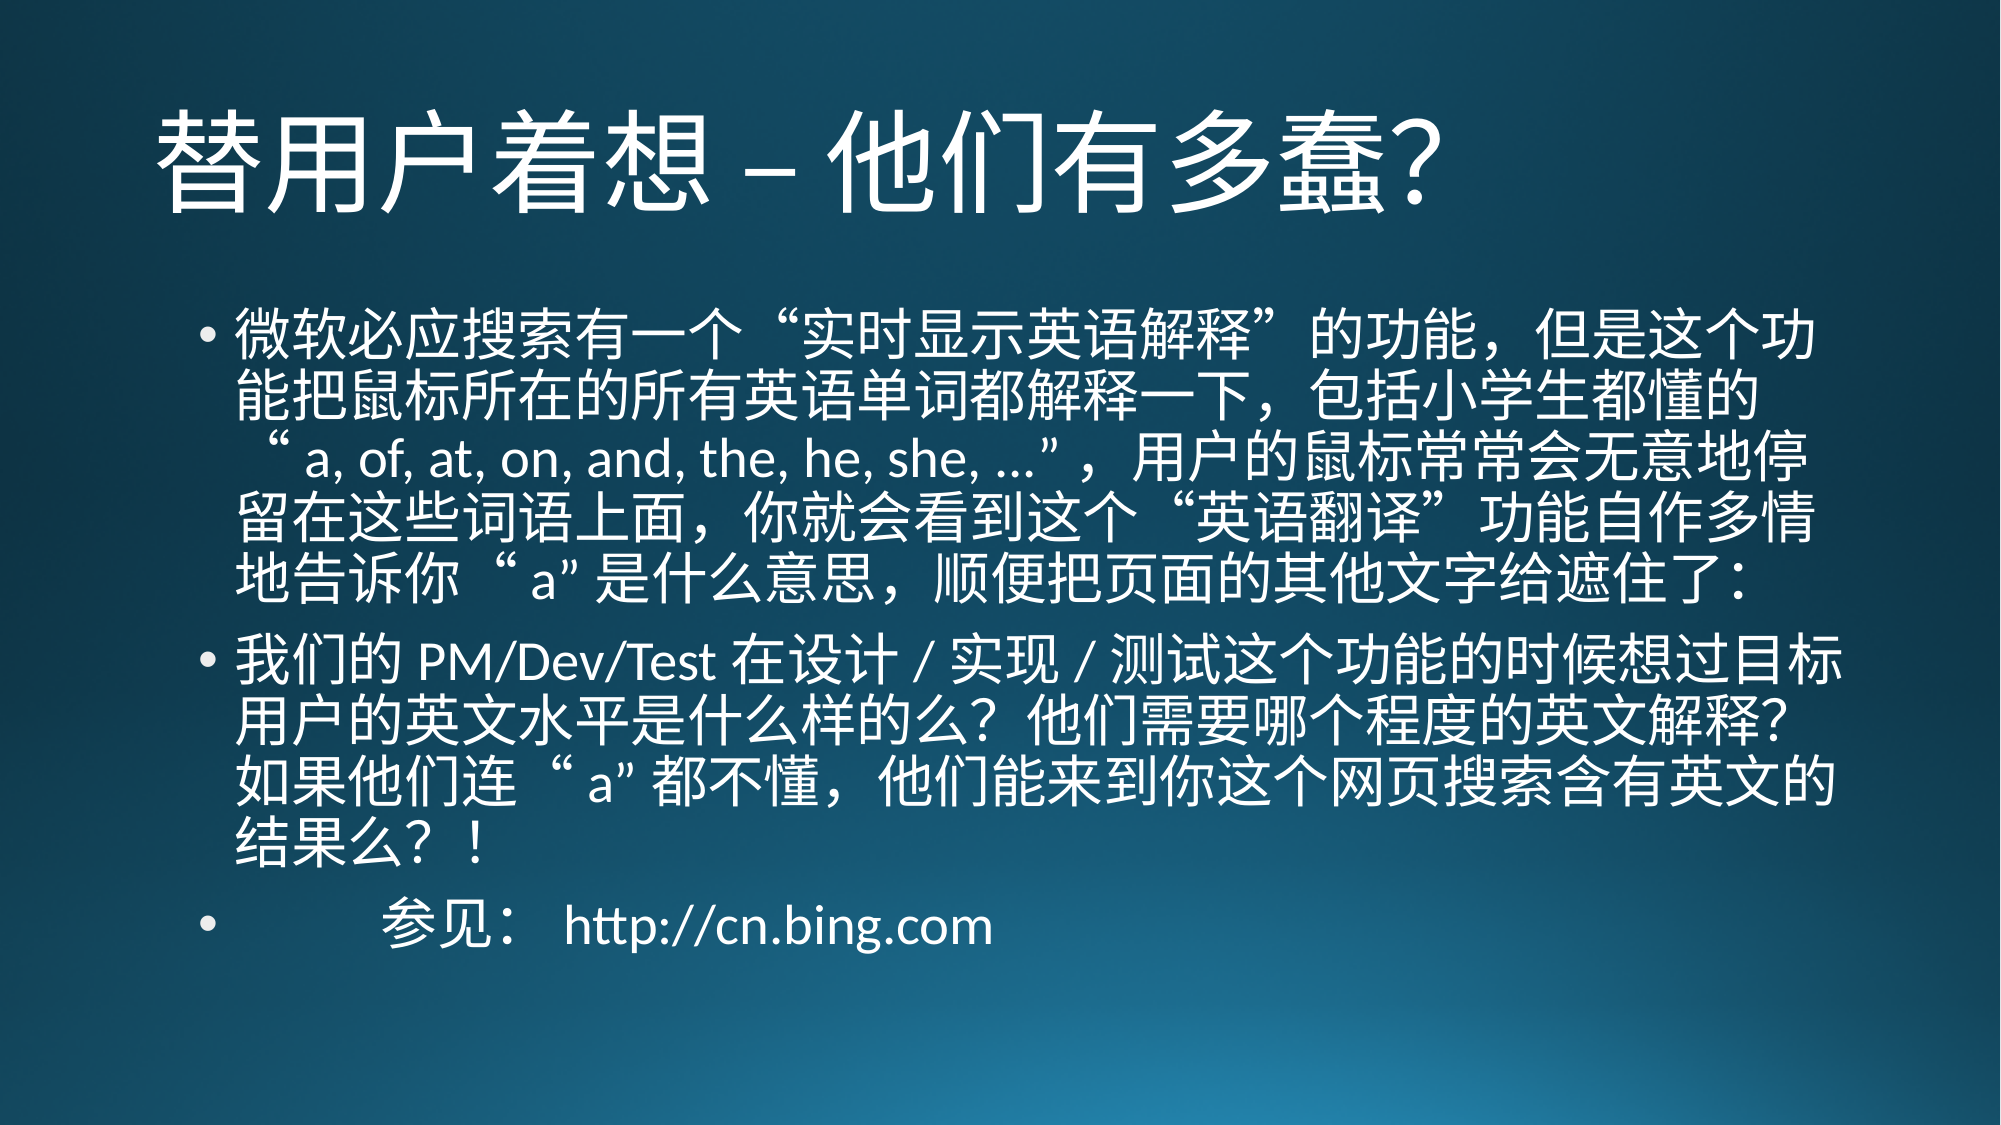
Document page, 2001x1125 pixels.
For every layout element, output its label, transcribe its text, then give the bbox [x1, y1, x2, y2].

title 替用户着想 – 他们有多蠢？ [137, 59, 1863, 278]
picture [0, 0, 2001, 1125]
list 微软必应搜索有一个“实时显示英语解释”的功能，但是这个功能把鼠标所在的所有英语单词都解释一下，包括小学生都懂的“a, of, at, on, and, the, he, she, ...”，用户的鼠标常常会无意地停留在这些词语上面，你就会看到这个“英语翻译”功能自作多情地告诉你“a”是什么意思，顺便把页面的其他文字给遮住了： 我们的PM/Dev/Test在设计/实现/测试这个功能的时候想过目标用户的英文水平是什么样的么？他们需要哪个程度的英文解释？如果他们连“a”都不懂，他们能来到你这个网页搜索含有英文的结果么？！ 参见：http://cn.bing.com [183, 299, 1863, 1014]
